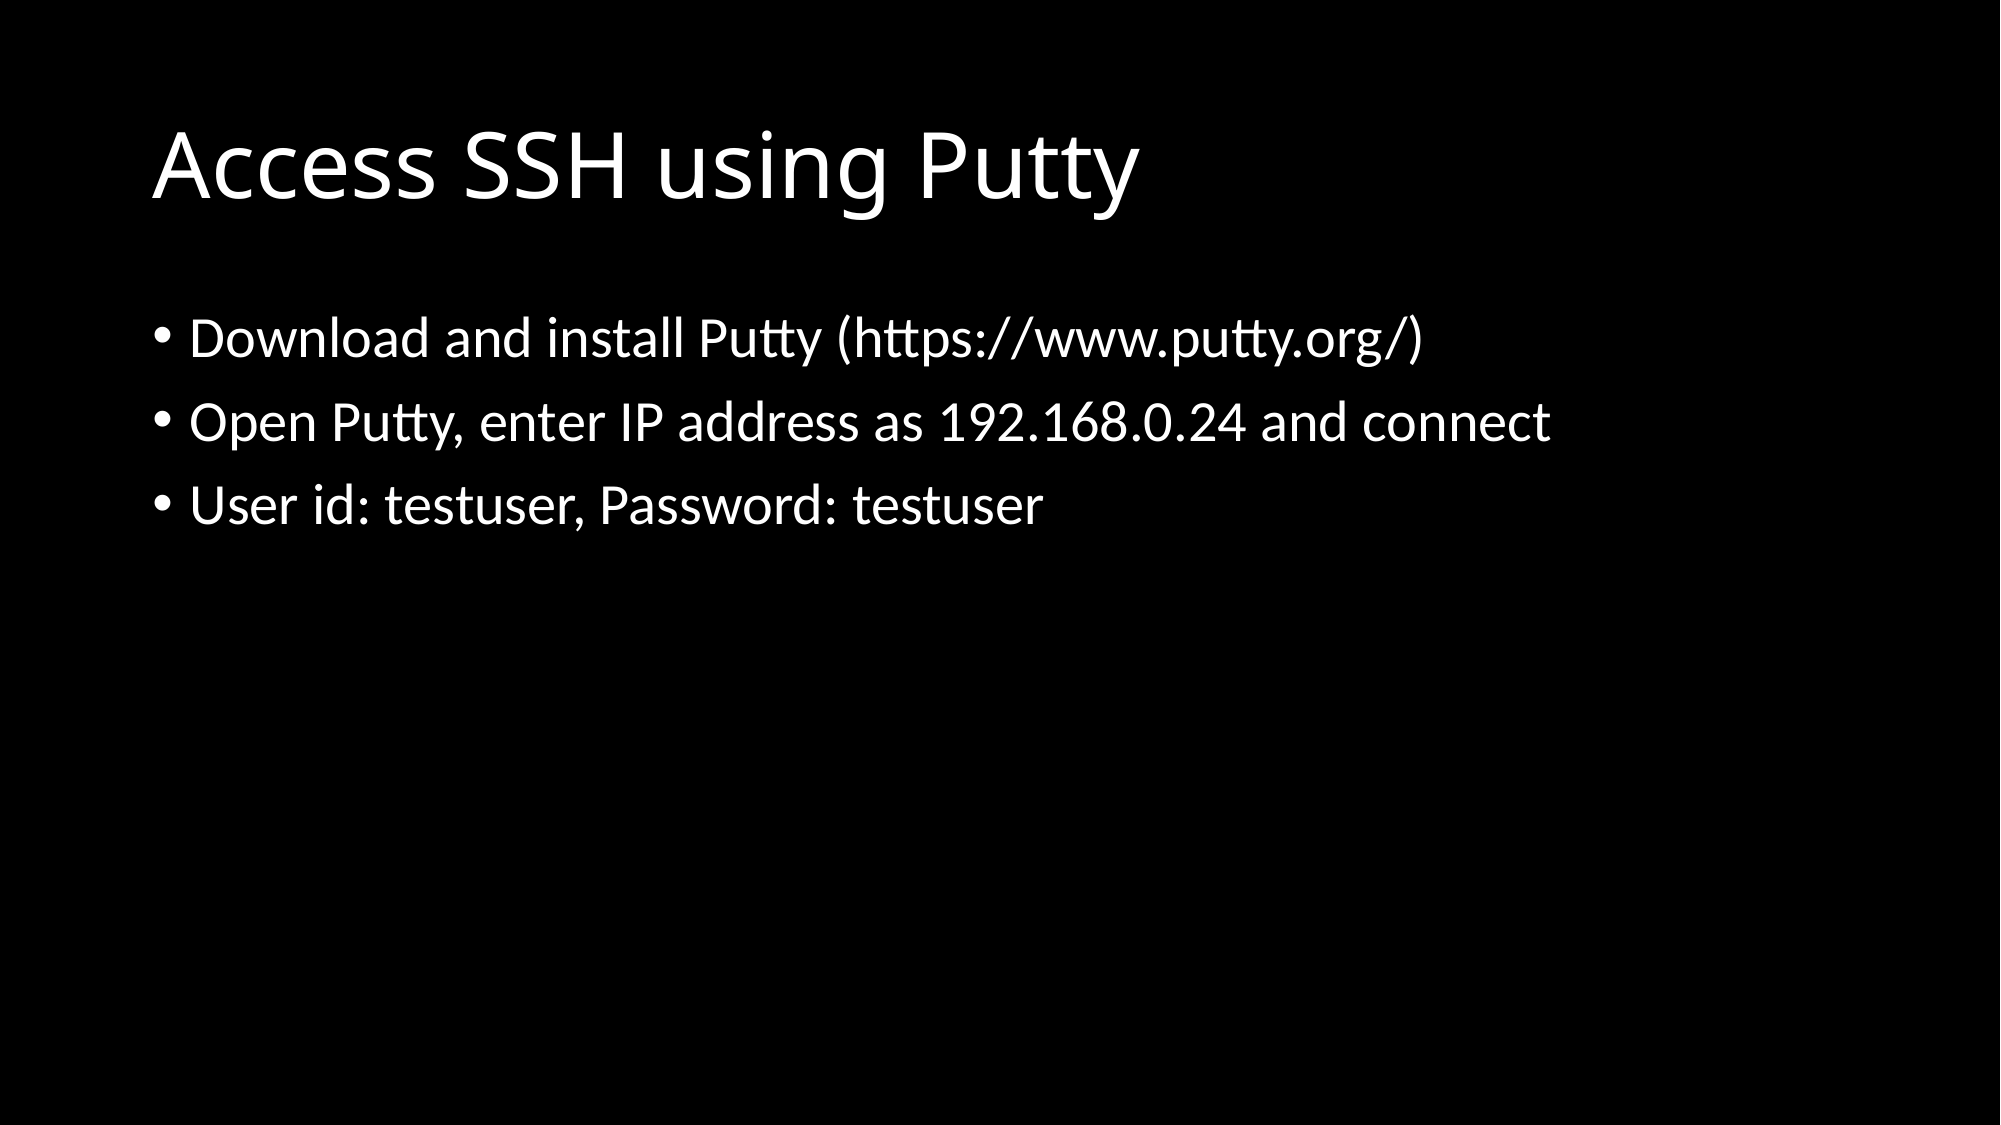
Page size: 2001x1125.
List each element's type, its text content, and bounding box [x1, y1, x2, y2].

title Access SSH using Putty [137, 59, 1863, 278]
list Download and install Putty (https://www.putty.org/) Open Putty, enter IP address as 192.168.0.24 and connect User id: testuser, Password: testuser [137, 299, 1863, 1014]
